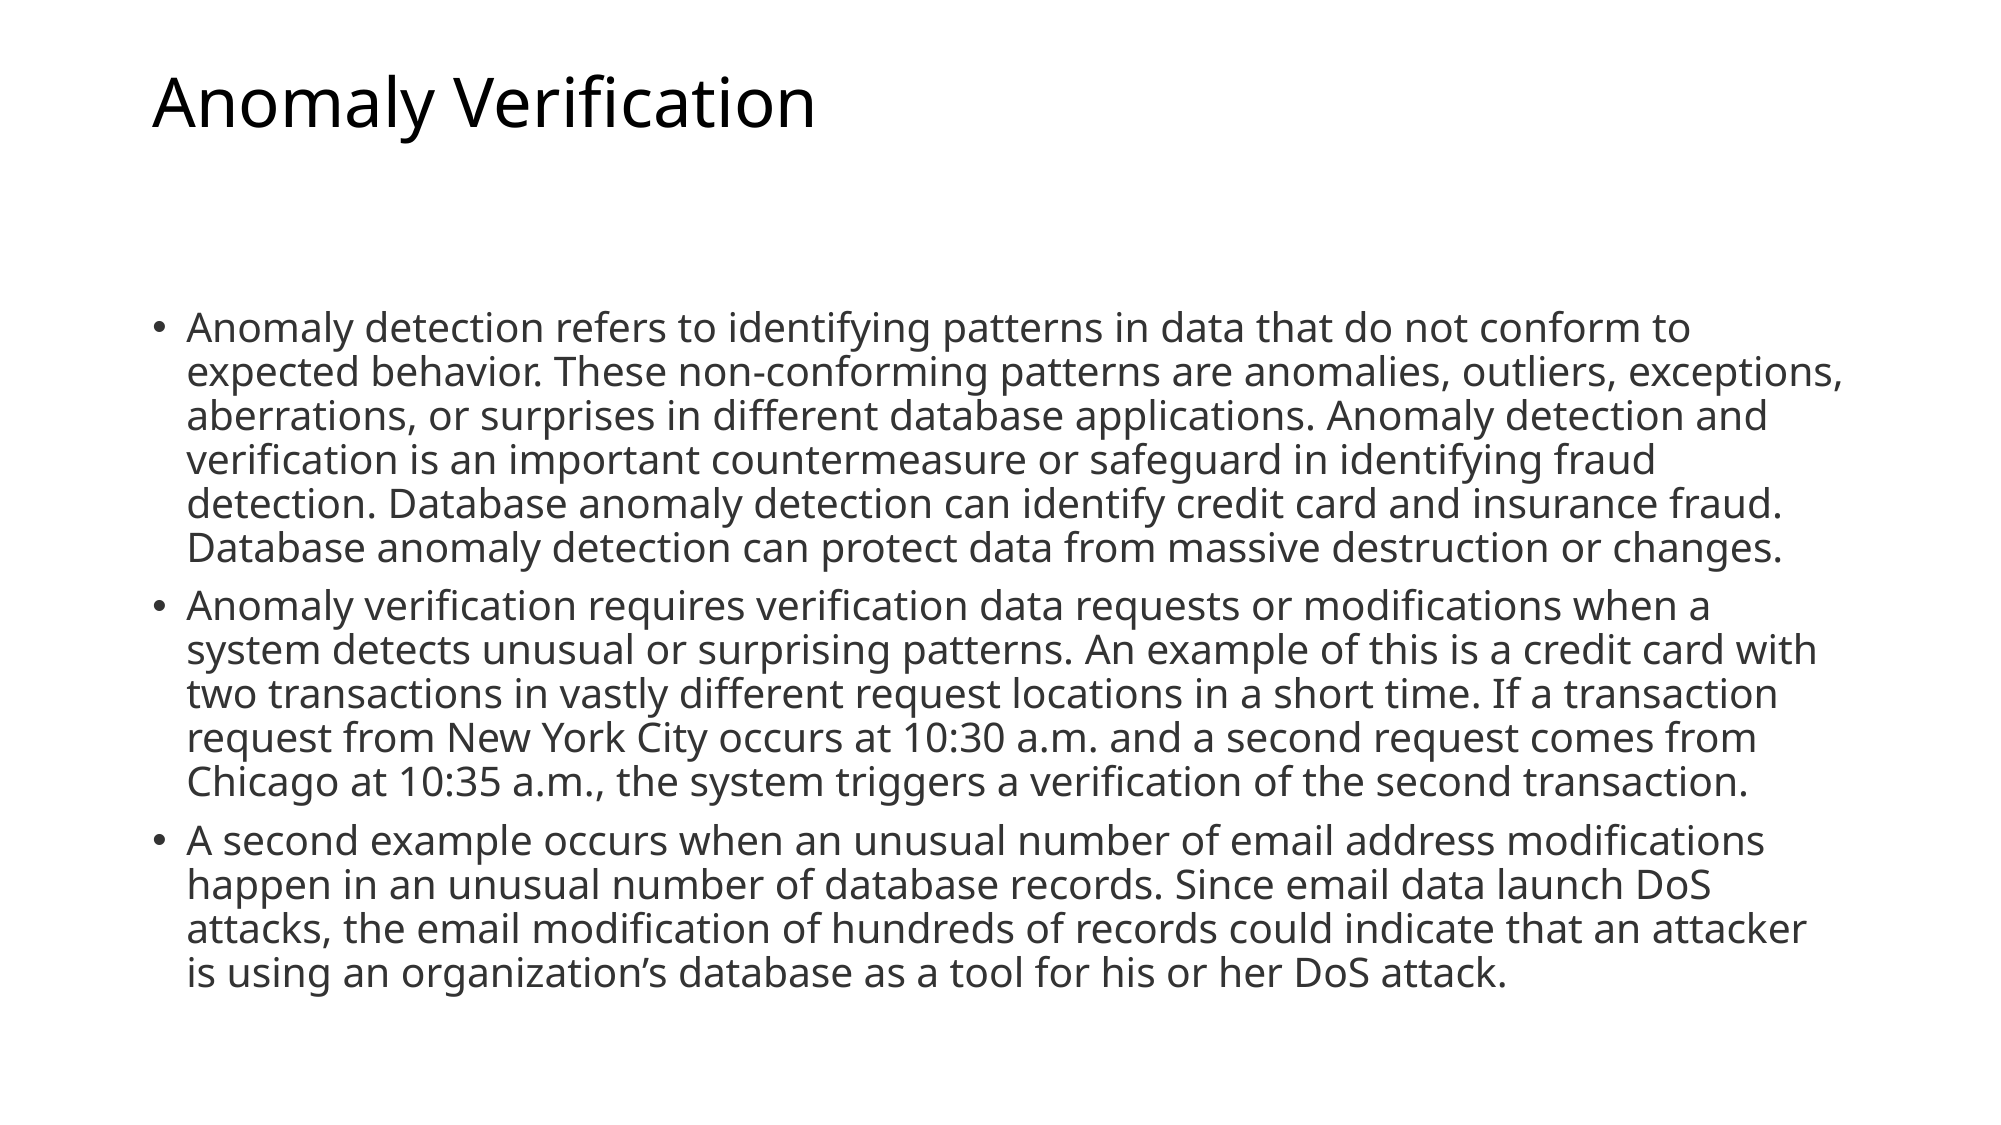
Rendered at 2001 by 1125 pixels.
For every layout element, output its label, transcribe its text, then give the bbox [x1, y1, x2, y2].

list Anomaly detection refers to identifying patterns in data that do not conform to expected behavior. These non-conforming patterns are anomalies, outliers, exceptions, aberrations, or surprises in diﬀerent database applications. Anomaly detection and verification is an important countermeasure or safeguard in identifying fraud detection. Database anomaly detection can identify credit card and insurance fraud. Database anomaly detection can protect data from massive destruction or changes. Anomaly verification requires verification data requests or modifications when a system detects unusual or surprising patterns. An example of this is a credit card with two transactions in vastly different request locations in a short time. If a transaction request from New York City occurs at 10:30 a.m. and a second request comes from Chicago at 10:35 a.m., the system triggers a verification of the second transaction. A second example occurs when an unusual number of email address modifications happen in an unusual number of database records. Since email data launch DoS attacks, the email modification of hundreds of records could indicate that an attacker is using an organization’s database as a tool for his or her DoS attack. [137, 299, 1863, 1014]
title Anomaly Verification [137, 59, 1863, 233]
